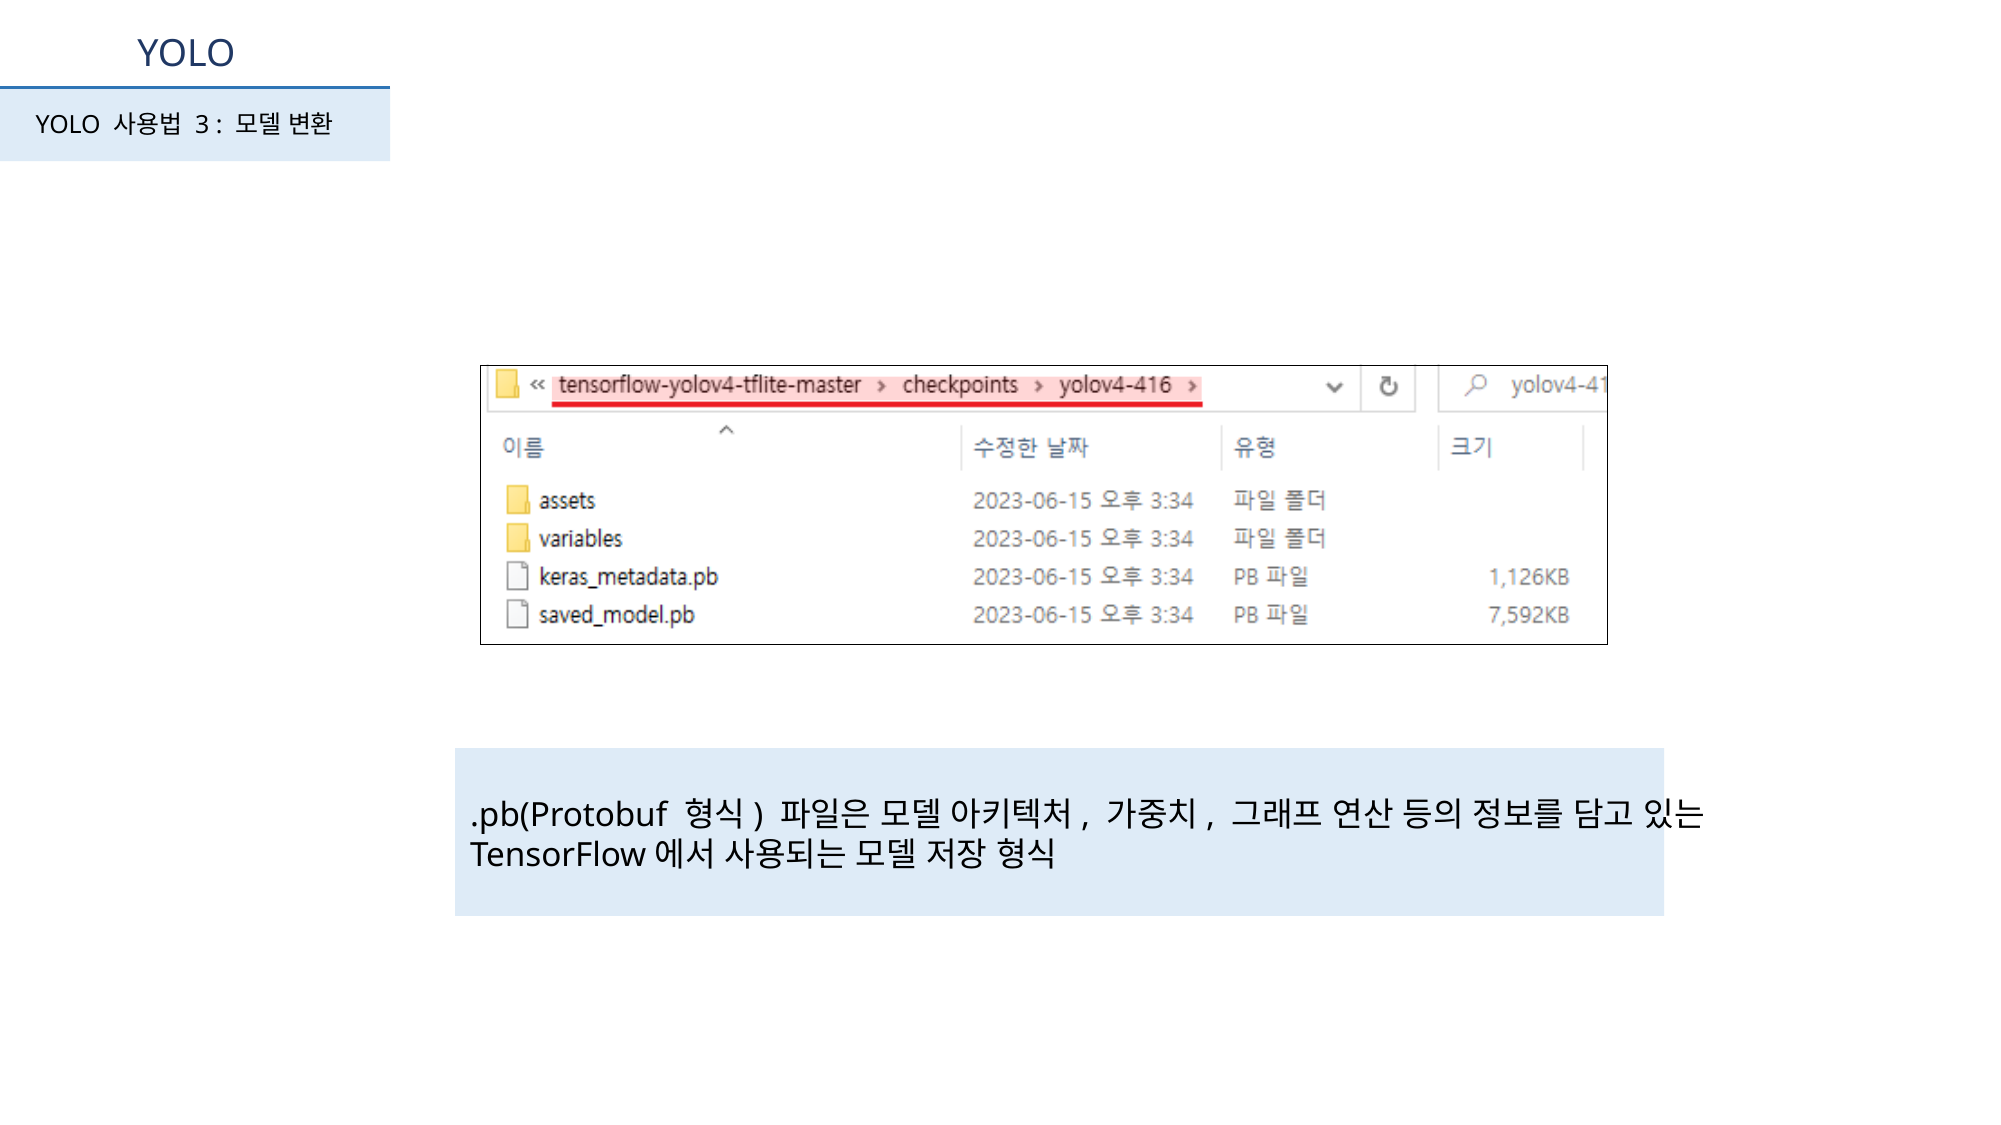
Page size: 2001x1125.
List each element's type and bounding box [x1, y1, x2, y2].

picture [480, 364, 1608, 645]
text_box [455, 748, 1740, 916]
text_box [0, 20, 391, 162]
